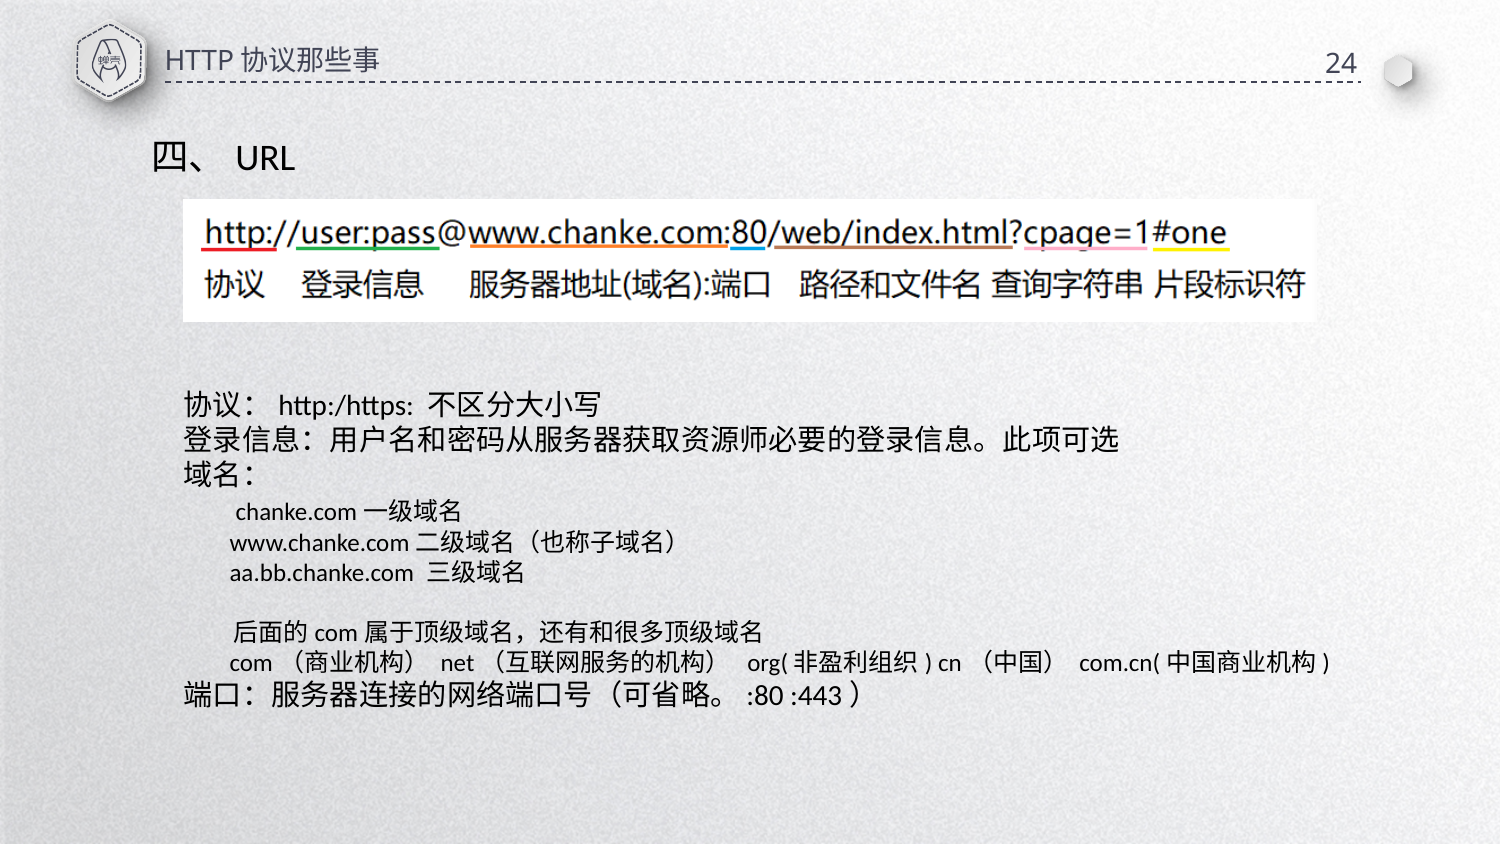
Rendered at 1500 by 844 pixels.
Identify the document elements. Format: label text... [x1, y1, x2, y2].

picture [0, 0, 1500, 844]
text_box HTTP协议那些事 [156, 38, 528, 81]
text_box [1382, 56, 1415, 86]
text_box 24 [1316, 41, 1370, 84]
text_box 四、URL [136, 125, 311, 186]
text_box 协议：http:/https: 不区分大小写 登录信息：用户名和密码从服务器获取资源师必要的登录信息。此项可选 域名： chanke.com一级域名 www.chanke.com二级域名（也称子域名） aa.bb.chanke.com 三级域名 后面的com属于顶级域名，还有和很多顶级域名 com（商业机构） net（互联网服务的机构） org(非盈利组织) cn（中国） com.cn(中国商业机构) 端口：服务器连接的网络端口号（可省略。:80 :443） [168, 379, 1448, 719]
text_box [67, 23, 151, 98]
